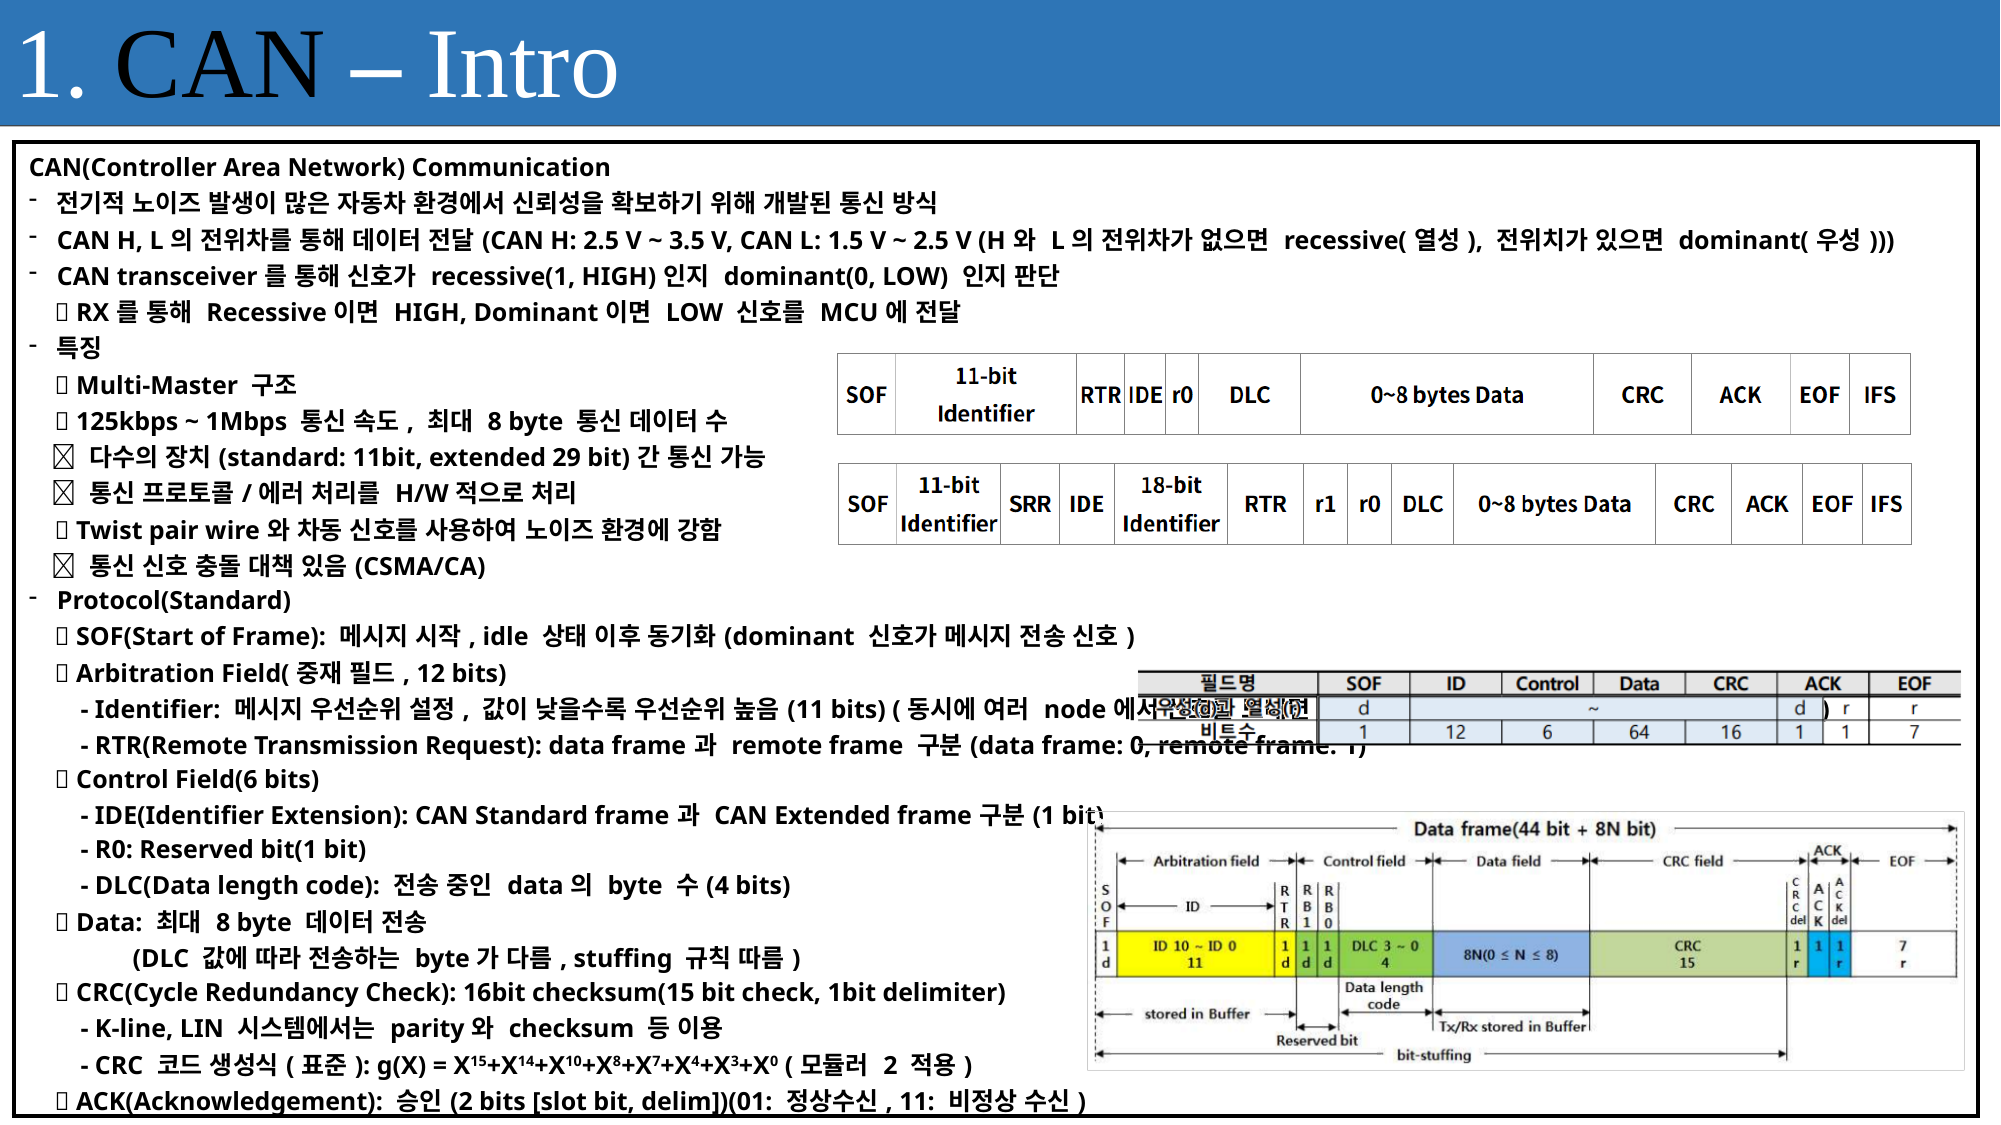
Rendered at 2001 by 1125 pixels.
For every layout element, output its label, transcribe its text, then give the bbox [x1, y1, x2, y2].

picture [1085, 808, 1973, 1080]
picture [1123, 658, 1967, 755]
picture [833, 350, 1916, 440]
text_box 1. CAN – Intro [0, 0, 2000, 126]
table_header CAN(Controller Area Network) Communication 전기적 노이즈 발생이 많은 자동차 환경에서 신뢰성을 확보하기 위해 개발된 통신 방식 CAN H, L의 전위차를 통해 데이터 전달(CAN H: 2.5 V ~ 3.5 V, CAN L: 1.5 V ~ 2.5 V (H와 L의 전위차가 없으면 recessive(열성), 전위치가 있으면 dominant(우성))) CAN transceiver를 통해 신호가 recessive(1, HIGH)인지 dominant(0, LOW) 인지 판단  RX를 통해 Recessive이면 HIGH, Dominant이면 LOW 신호를 MCU에 전달 특징  Multi-Master 구조  125kbps ~ 1Mbps 통신 속도, 최대 8 byte 통신 데이터 수  다수의 장치(standard: 11bit, extended 29 bit)간 통신 가능  통신 프로토콜/에러 처리를 H/W적으로 처리  Twist pair wire와 차동 신호를 사용하여 노이즈 환경에 강함  통신 신호 충돌 대책 있음(CSMA/CA) Protocol(Standard)  SOF(Start of Frame): 메시지 시작, idle 상태 이후 동기화(dominant 신호가 메시지 전송 신호)  Arbitration Field(중재 필드, 12 bits) - Identifier: 메시지 우선순위 설정, 값이 낮을수록 우선순위 높음(11 bits) (동시에 여러 node에서 신호를 보내면 ID가 낮은 것이 먼저 보내지고, 나머지는 대기) - RTR(Remote Transmission Request): data frame과 remote frame 구분(data frame: 0, remote frame: 1)  Control Field(6 bits) - IDE(Identifier Extension): CAN Standard frame과 CAN Extended frame구분(1 bit) - R0: Reserved bit(1 bit) - DLC(Data length code): 전송 중인 data의 byte 수(4 bits)  Data: 최대 8 byte 데이터 전송 (DLC 값에 따라 전송하는 byte가 다름, stuffing 규칙 따름)  CRC(Cycle Redundancy Check): 16bit checksum(15 bit check, 1bit delimiter) - K-line, LIN 시스템에서는 parity와 checksum 등 이용 - CRC 코드 생성식(표준): g(X) = X15+X14+X10+X8+X7+X4+X3+X0 (모듈러 2 적용)  ACK(Acknowledgement): 승인(2 bits [slot bit, delim])(01: 정상수신, 11: 비정상 수신)  EOF(End of frame): CAN 프레임의 끝 표시(7 bits) (stuffing 미적용)  IFS(Interframe space): 버퍼 영역 (3 bits) Extended CAN(29 bits Identifier)  SSR(Substitute Remote Request): Extension format 자리 표시  R1: Reserved bit(1 bit) [16, 144, 1976, 1114]
picture [834, 460, 1916, 549]
